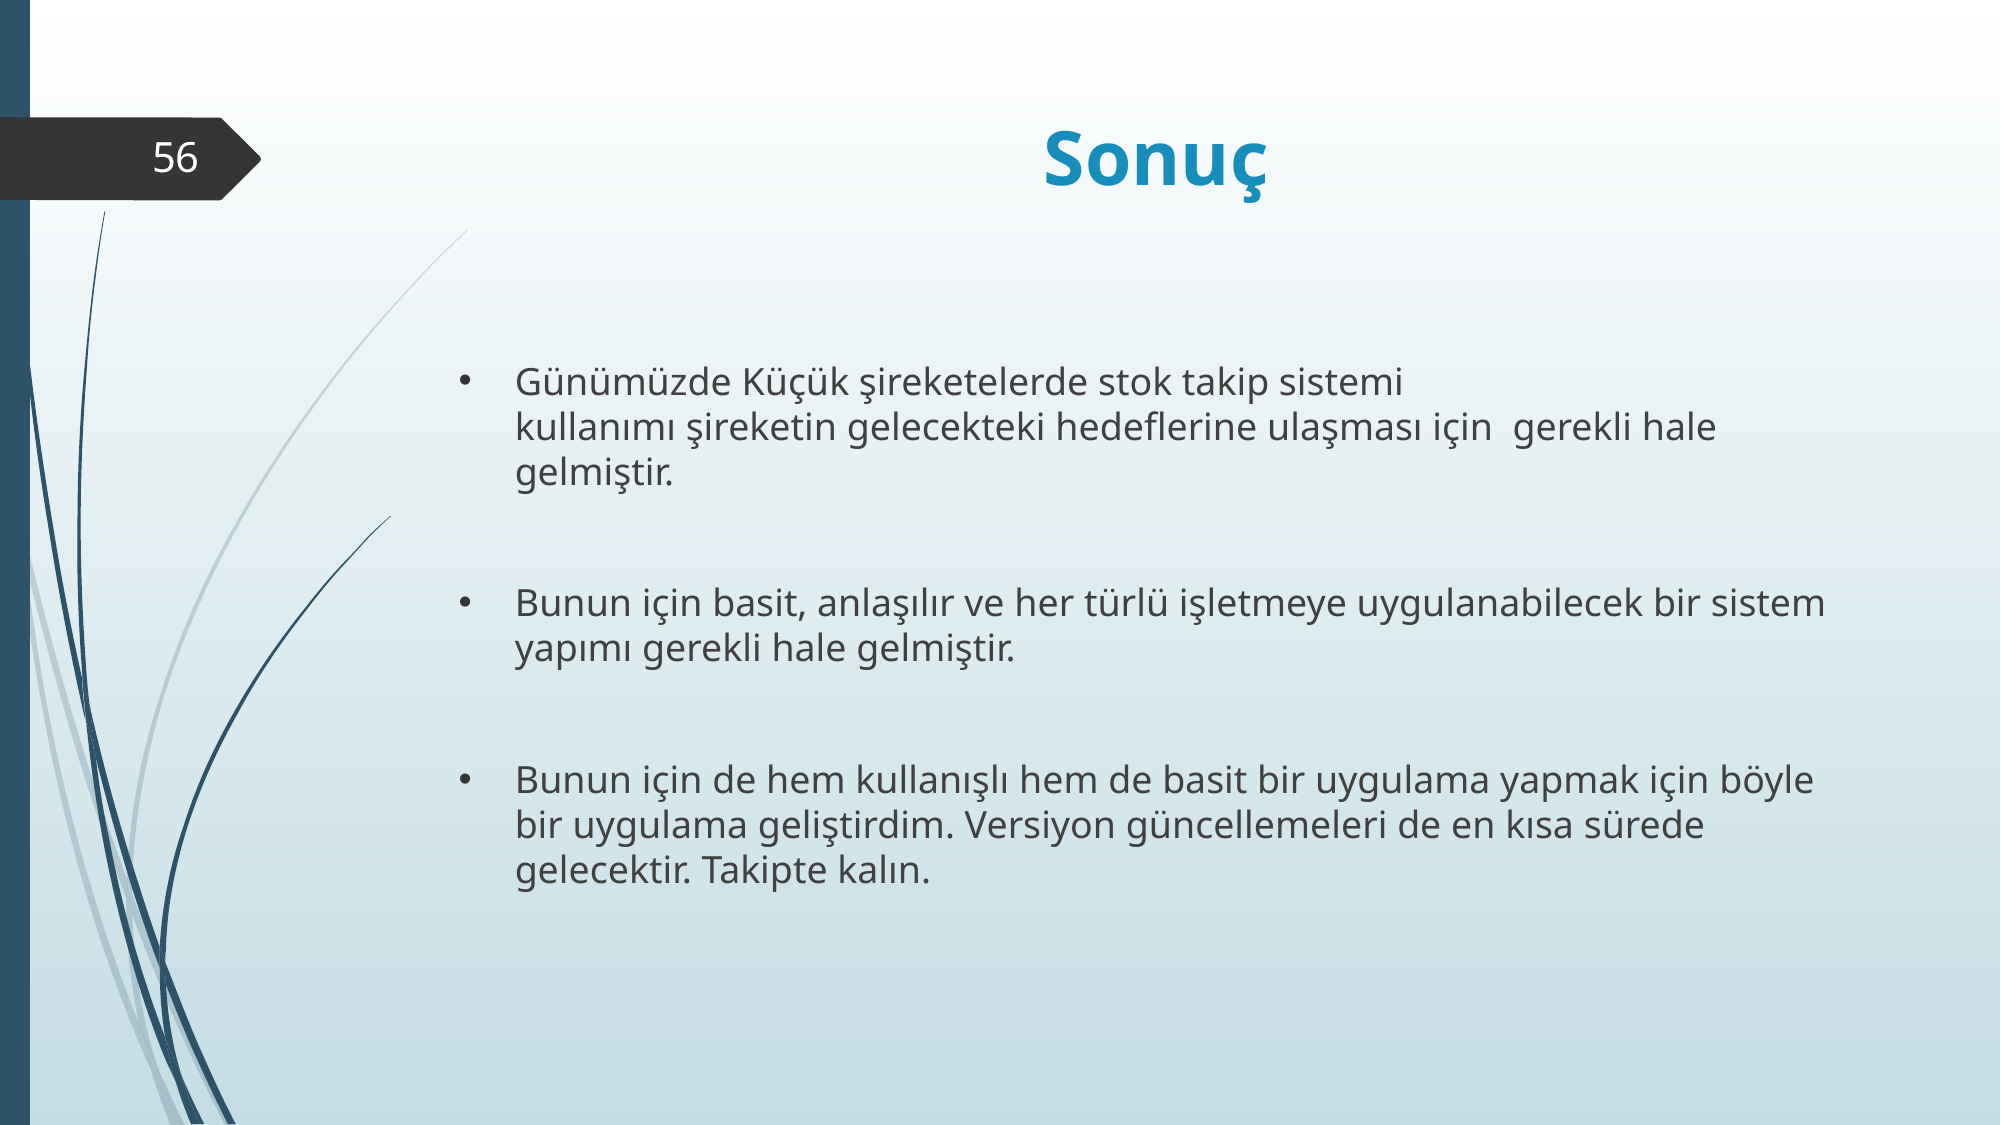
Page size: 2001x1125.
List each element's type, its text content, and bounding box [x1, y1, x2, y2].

slide_number 56 [87, 129, 216, 190]
list Günümüzde Küçük şireketelerde stok takip sistemi kullanımı şireketin gelecekteki hedeflerine ulaşması için gerekli hale gelmiştir.​ Bunun için basit, anlaşılır ve her türlü işletmeye uygulanabilecek bir sistem yapımı gerekli hale gelmiştir.​ Bunun için de hem kullanışlı hem de basit bir uygulama yapmak için böyle bir uygulama geliştirdim. Versiyon güncellemeleri de en kısa sürede gelecektir. Takipte kalın.​ [424, 350, 1888, 970]
title Sonuç [425, 102, 1888, 313]
